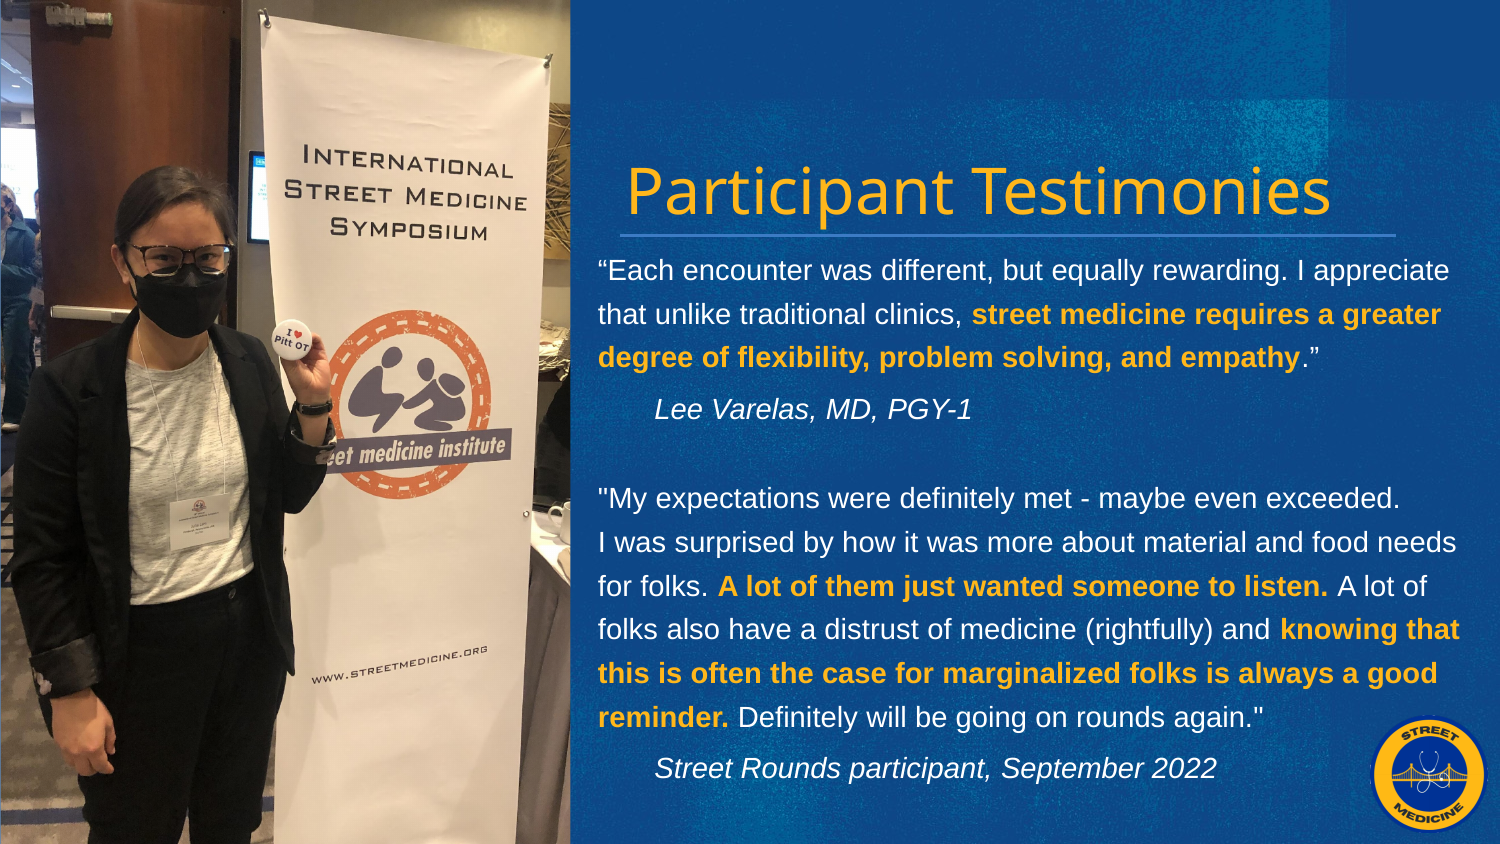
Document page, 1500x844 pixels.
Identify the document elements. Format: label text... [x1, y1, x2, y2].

picture [0, 0, 1500, 844]
title Participant Testimonies [610, 77, 1422, 235]
list “Each encounter was different, but equally rewarding. I appreciate that unlike traditional clinics, street medicine requires a greater degree of flexibility, problem solving, and empathy.” Lee Varelas, MD, PGY-1 "My expectations were definitely met - maybe even exceeded. I was surprised by how it was more about material and food needs for folks. A lot of them just wanted someone to listen. A lot of folks also have a distrust of medicine (rightfully) and knowing that this is often the case for marginalized folks is always a good reminder. Definitely will be going on rounds again." Street Rounds participant, September 2022 [582, 235, 1482, 777]
